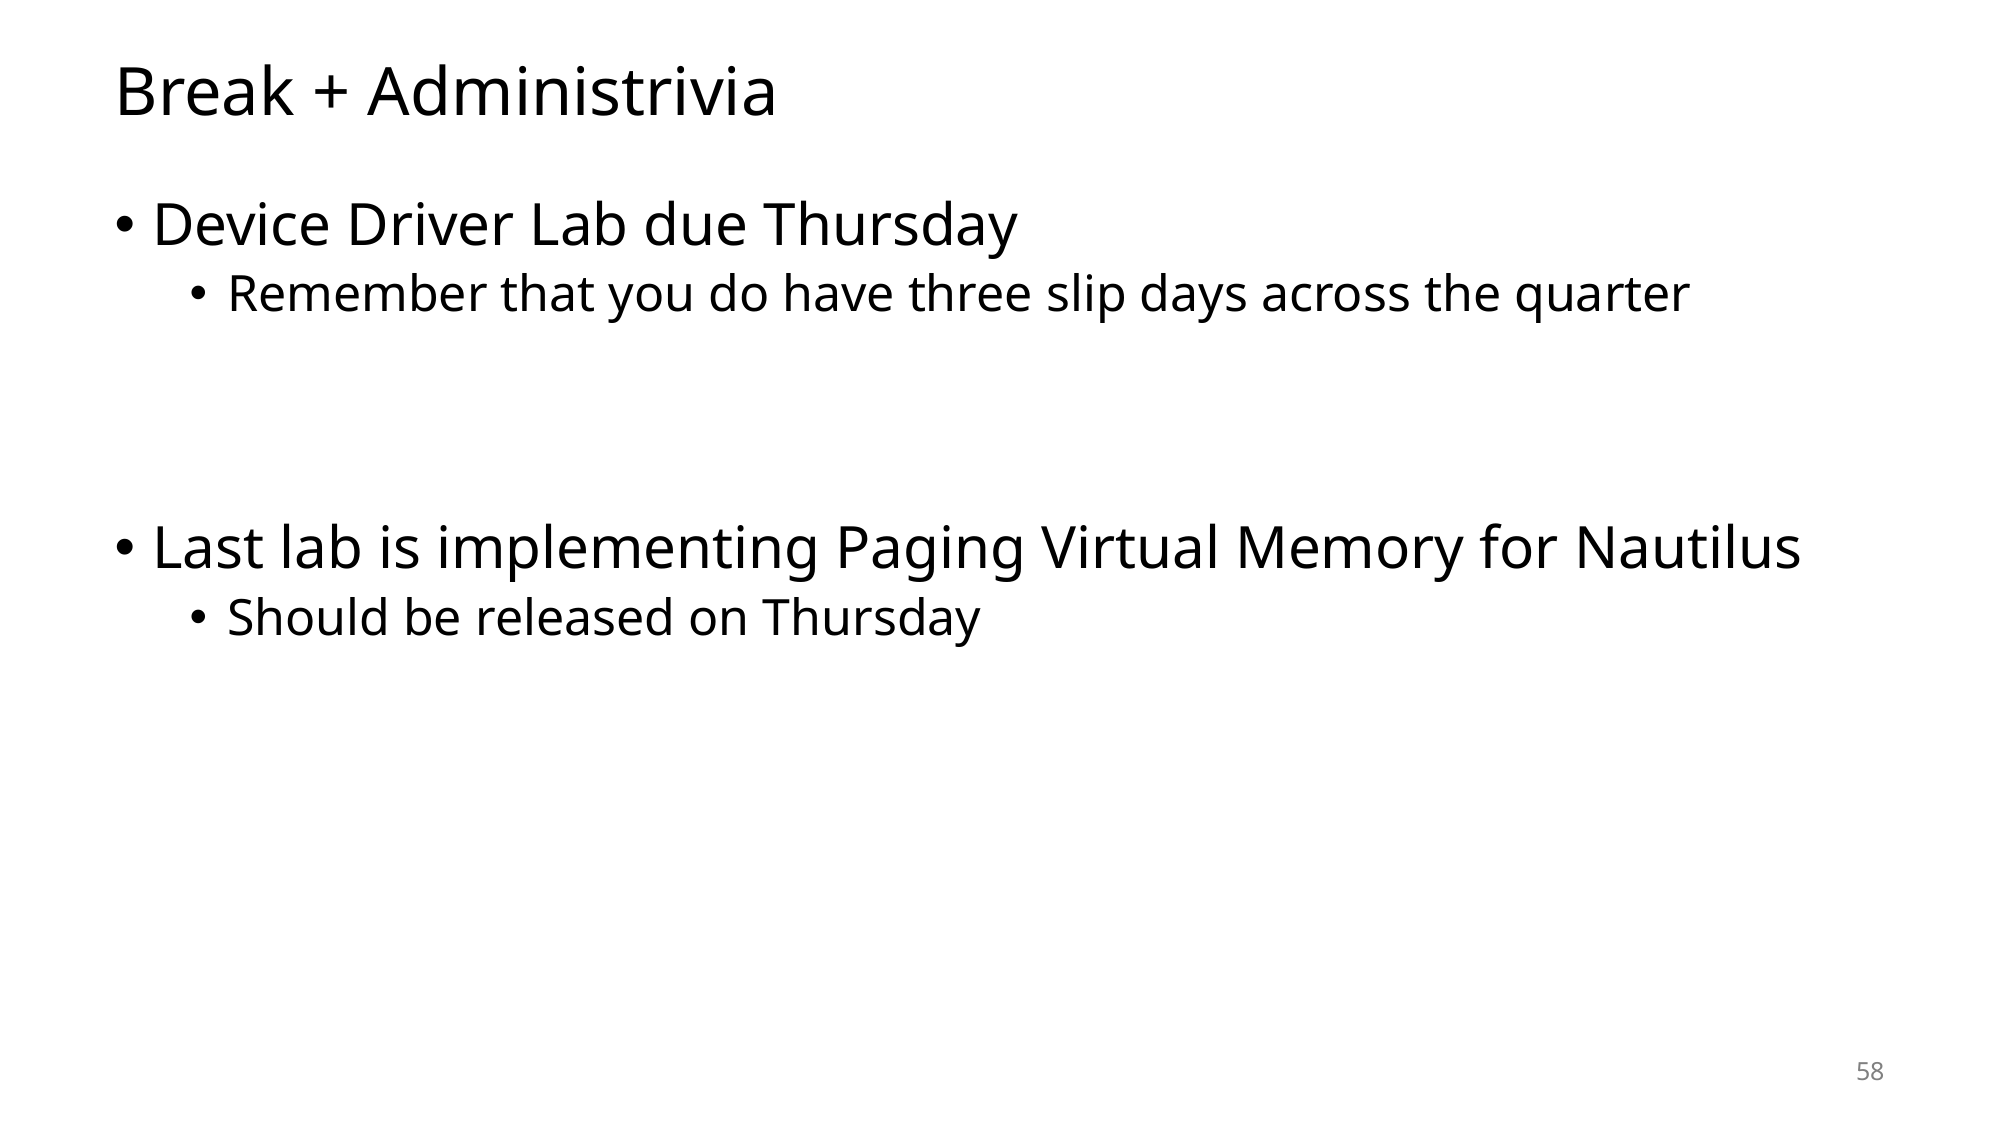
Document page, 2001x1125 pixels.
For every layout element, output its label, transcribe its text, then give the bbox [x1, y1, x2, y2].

list Device Driver Lab due Thursday Remember that you do have three slip days across the quarter Last lab is implementing Paging Virtual Memory for Nautilus Should be released on Thursday [99, 187, 1900, 1013]
slide_number 58 [1749, 1042, 1900, 1103]
title Break + Administrivia [99, 37, 1900, 150]
